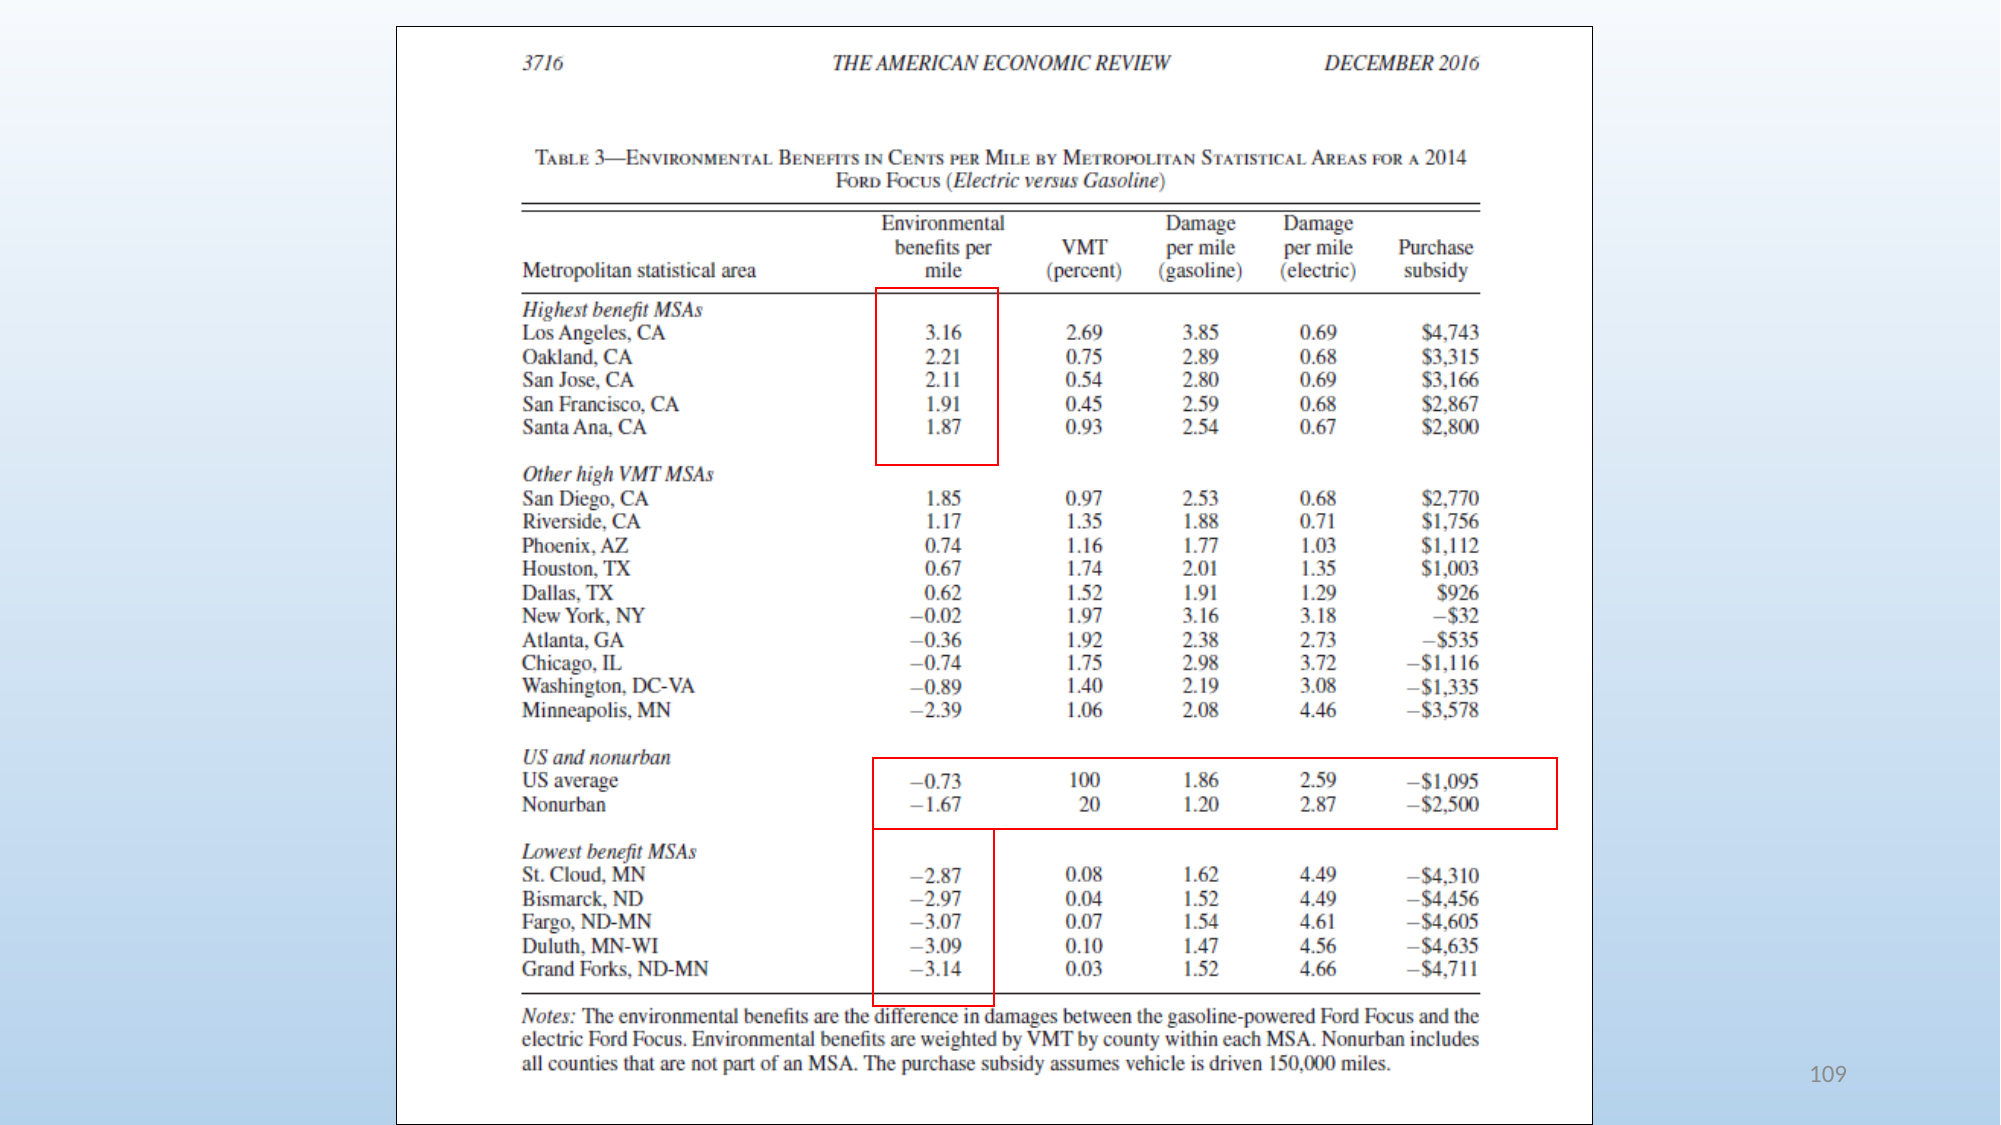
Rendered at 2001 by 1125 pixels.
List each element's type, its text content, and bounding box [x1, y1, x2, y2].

picture [396, 26, 1593, 1125]
slide_number 109 [1593, 1042, 1863, 1103]
